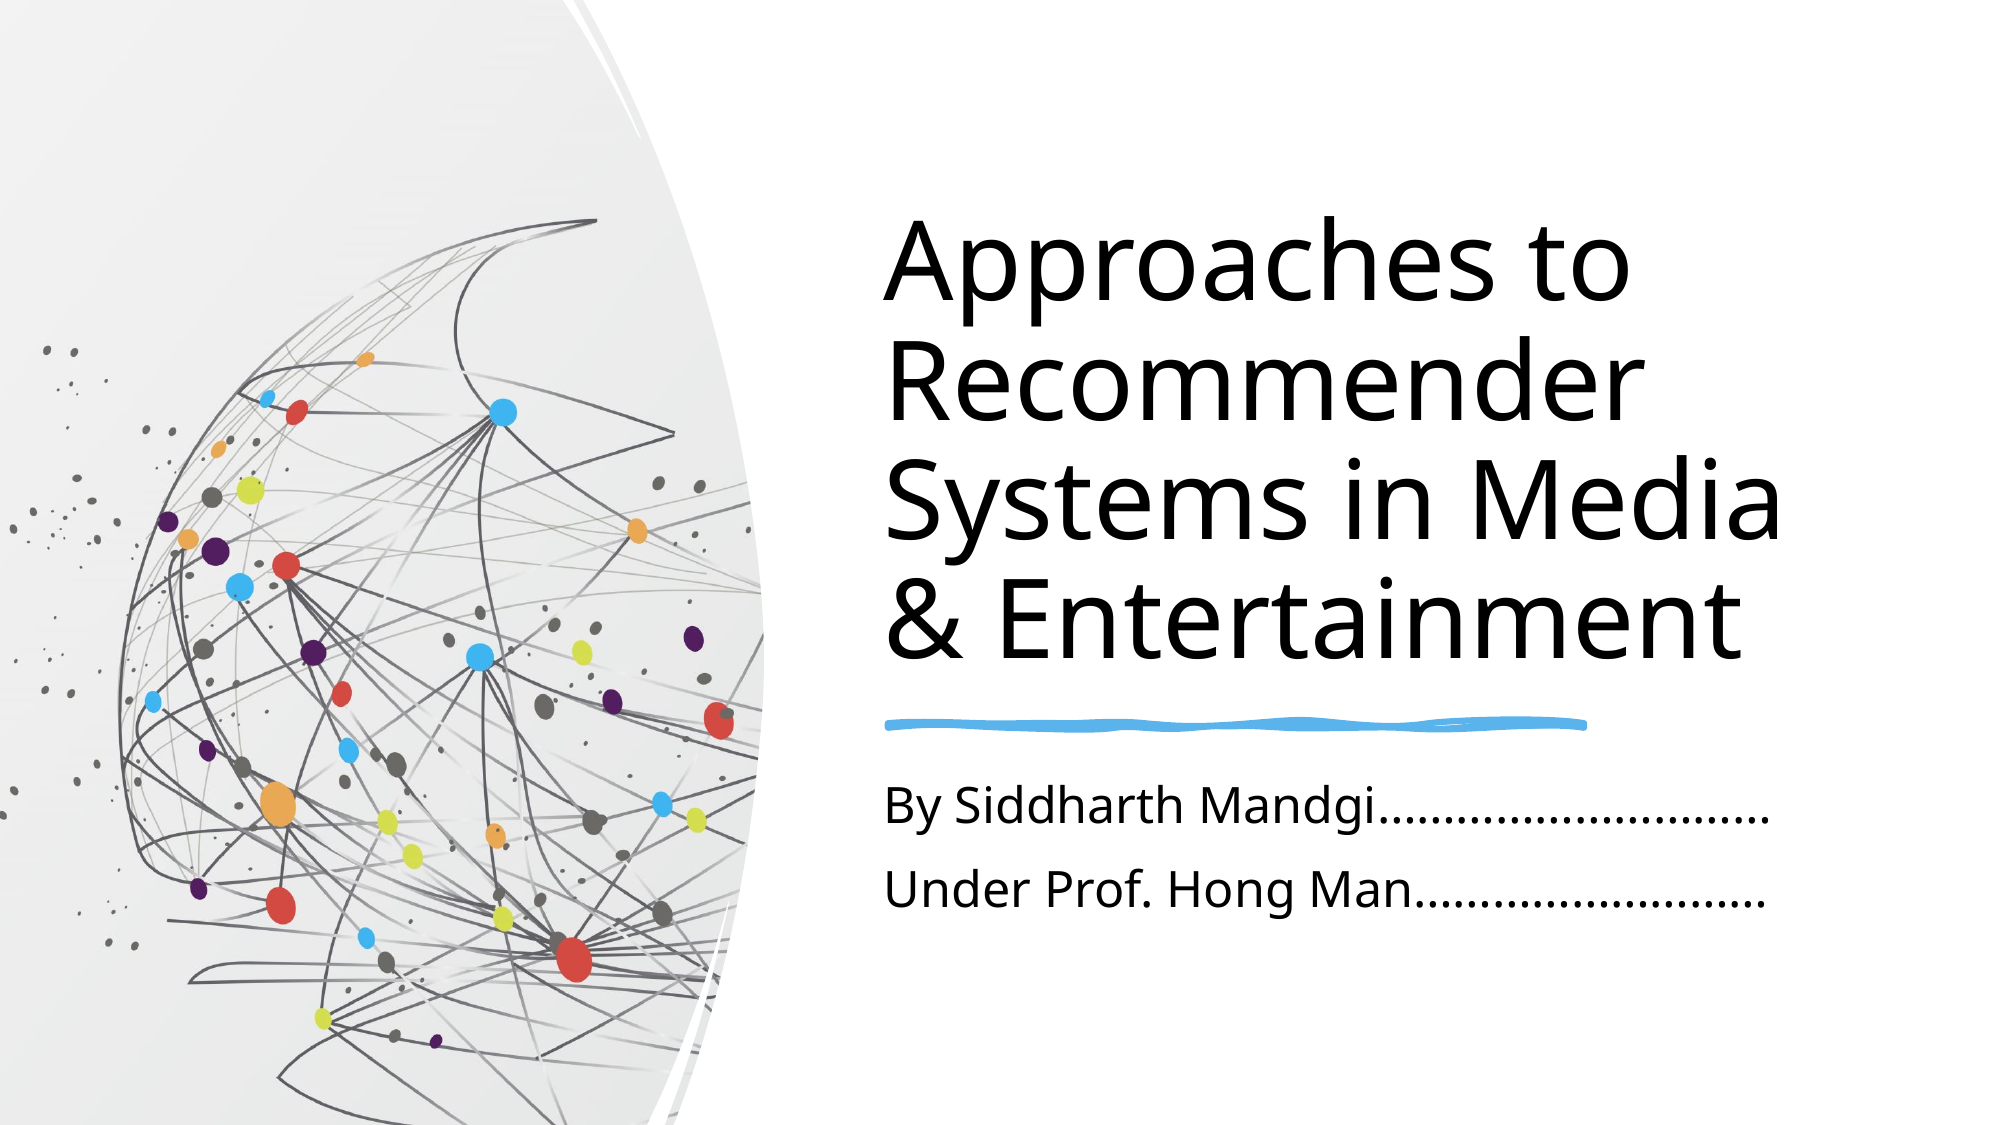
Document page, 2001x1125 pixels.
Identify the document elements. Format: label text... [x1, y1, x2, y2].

title Approaches to Recommender Systems in Media & Entertainment [869, 104, 1895, 690]
picture [0, 0, 764, 1125]
text_box [886, 718, 1586, 731]
subtitle By Siddharth Mandgi………………………… Under Prof. Hong Man……………………… [869, 760, 1895, 1019]
text_box [764, 0, 2000, 1125]
